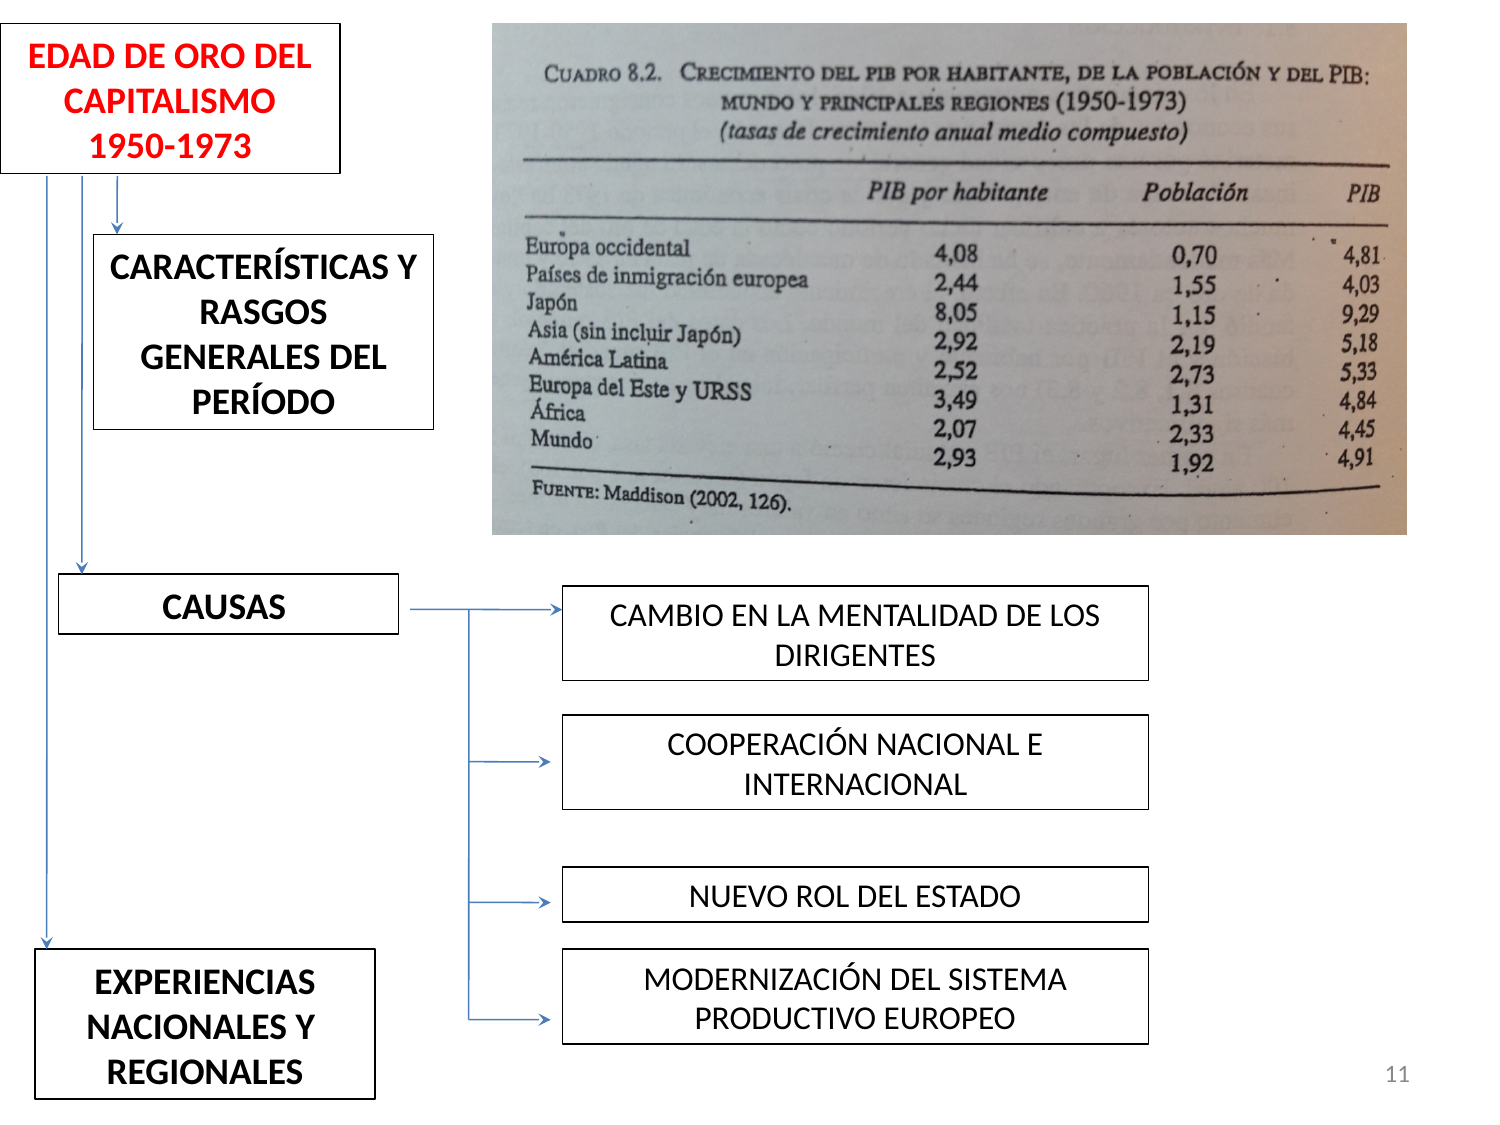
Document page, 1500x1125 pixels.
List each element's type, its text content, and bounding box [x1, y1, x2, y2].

picture [491, 23, 1407, 536]
text_box COOPERACIÓN NACIONAL E INTERNACIONAL [562, 714, 1149, 810]
text_box MODERNIZACIÓN DEL SISTEMA PRODUCTIVO EUROPEO [562, 949, 1149, 1044]
text_box CARACTERÍSTICAS Y RASGOS GENERALES DEL PERÍODO [93, 234, 434, 430]
slide_number ‹#› [1074, 1042, 1425, 1103]
text_box EDAD DE ORO DEL CAPITALISMO 1950-1973 [0, 23, 340, 174]
text_box CAUSAS [58, 574, 399, 635]
text_box CAMBIO EN LA MENTALIDAD DE LOS DIRIGENTES [562, 585, 1149, 681]
text_box NUEVO ROL DEL ESTADO [562, 867, 1149, 922]
text_box EXPERIENCIAS NACIONALES Y REGIONALES [35, 949, 375, 1100]
